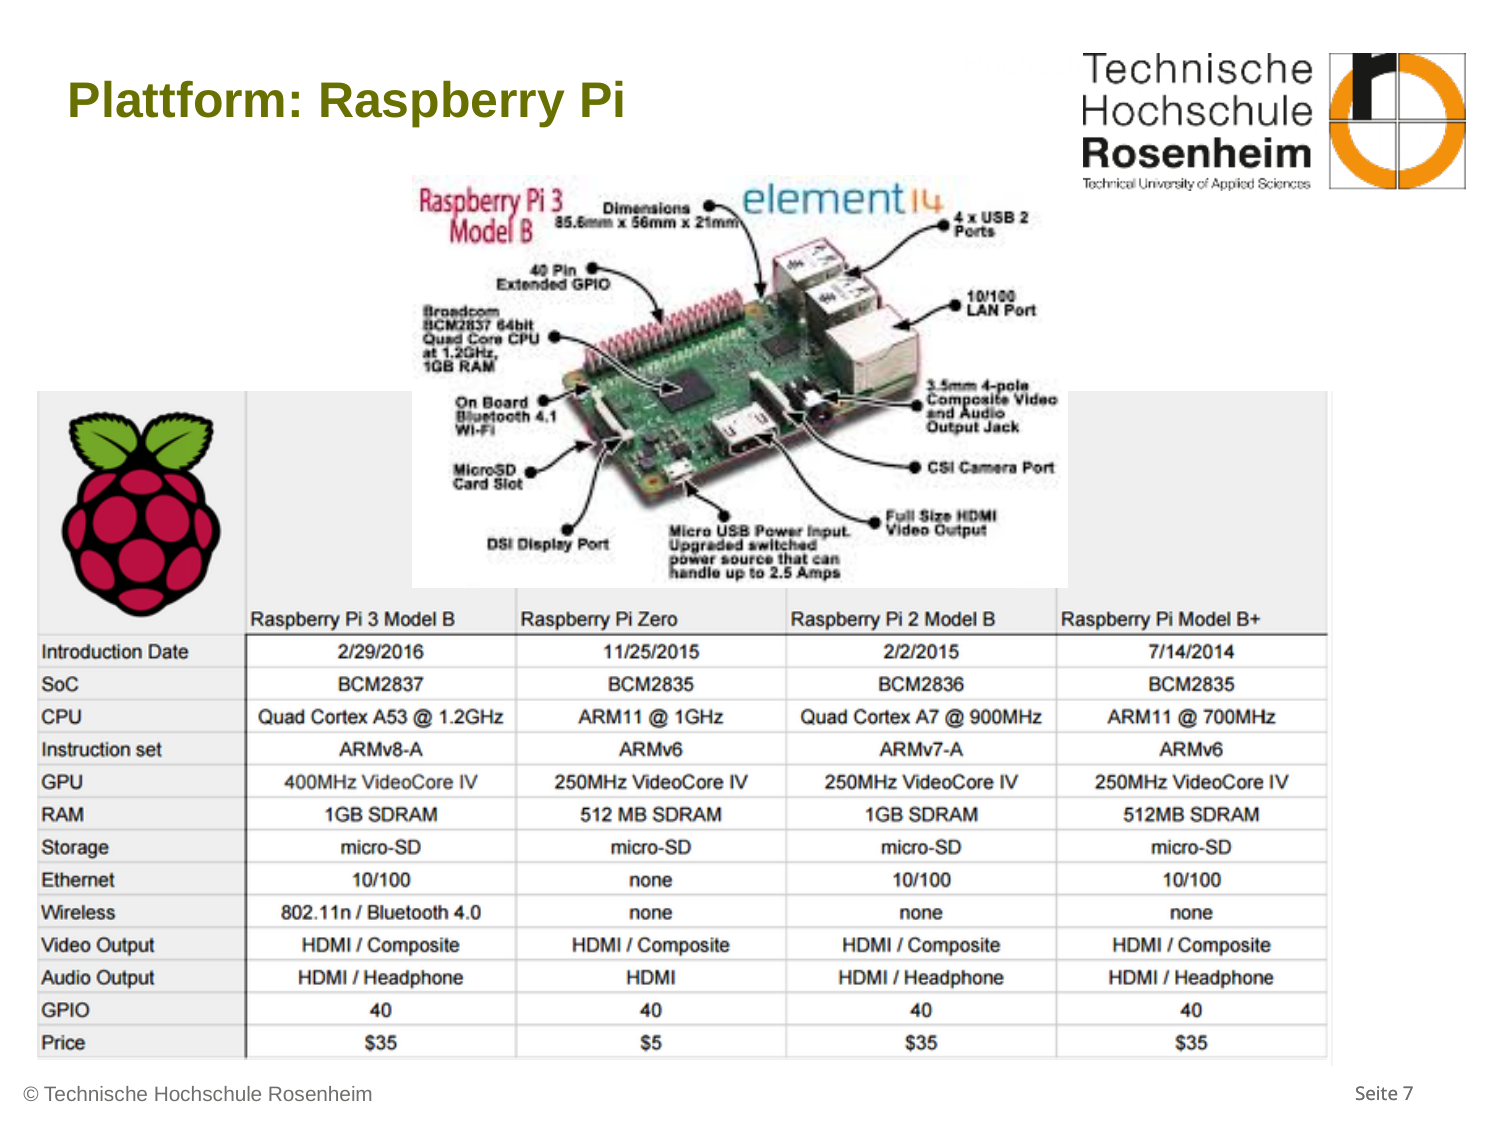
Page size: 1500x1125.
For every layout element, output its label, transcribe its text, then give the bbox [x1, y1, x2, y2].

picture [412, 53, 1466, 588]
title Plattform: Raspberry Pi [53, 59, 1050, 200]
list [37, 391, 1334, 1066]
